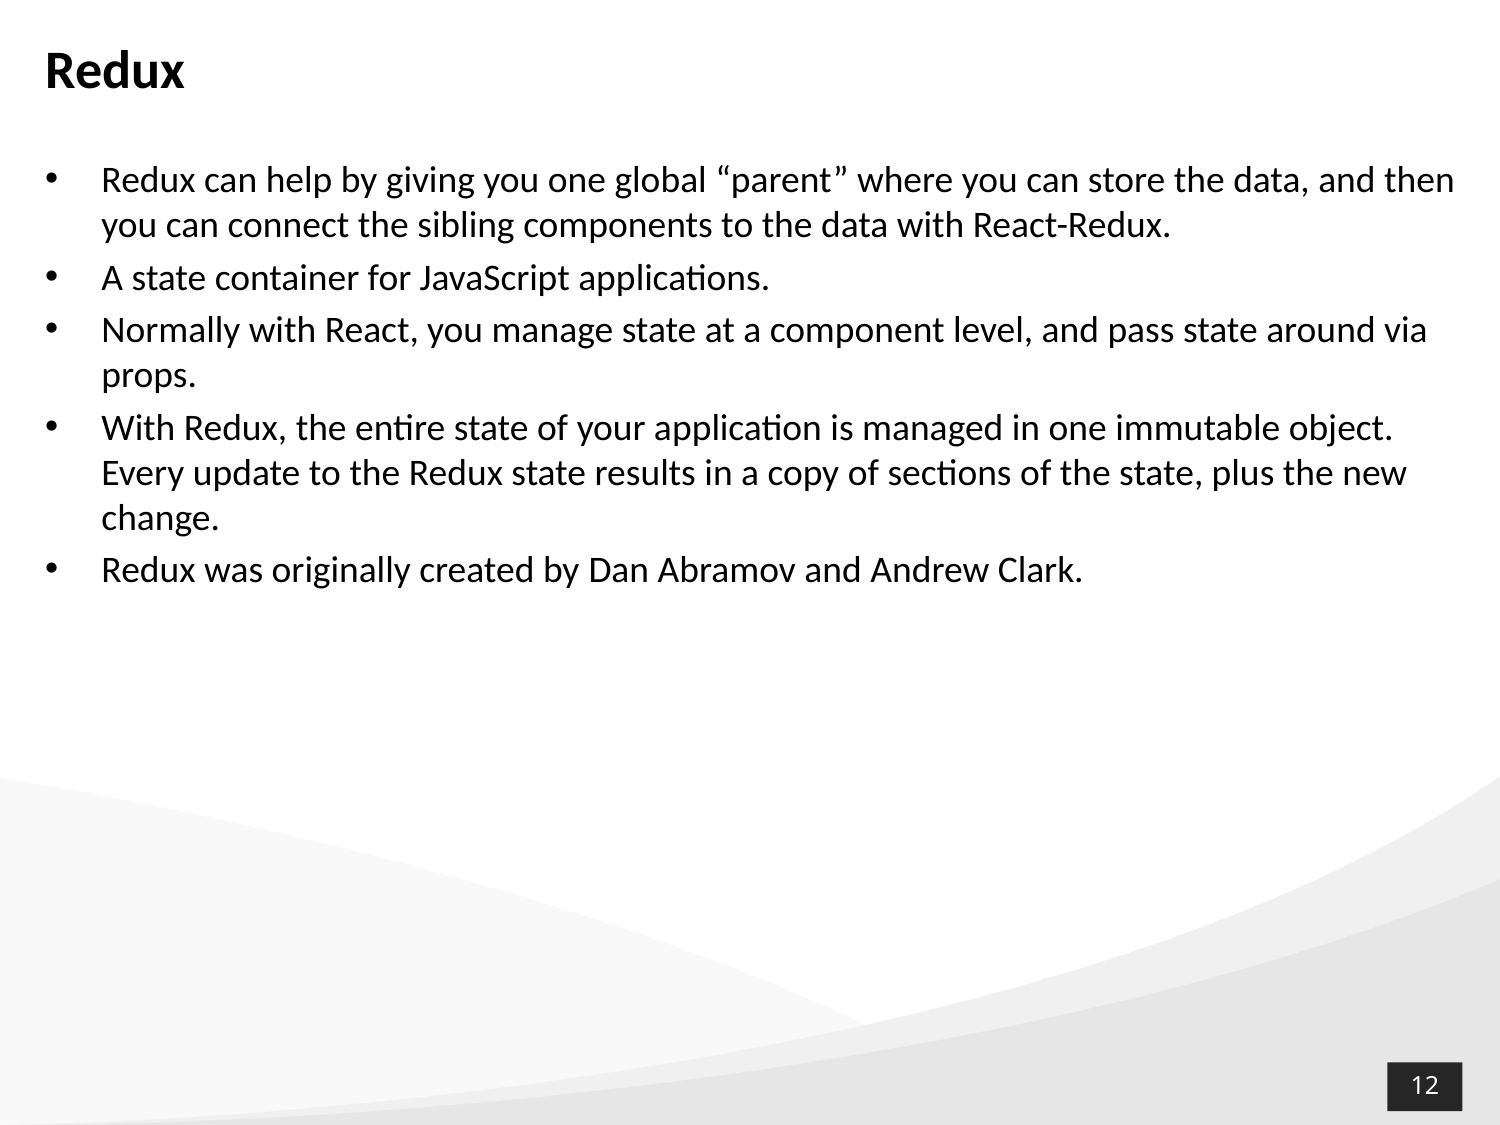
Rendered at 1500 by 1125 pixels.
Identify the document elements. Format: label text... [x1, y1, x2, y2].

picture [0, 0, 1500, 1125]
list Redux can help by giving you one global “parent” where you can store the data, and then you can connect the sibling components to the data with React-Redux. A state container for JavaScript applications. Normally with React, you manage state at a component level, and pass state around via props. With Redux, the entire state of your application is managed in one immutable object. Every update to the Redux state results in a copy of sections of the state, plus the new change. Redux was originally created by Dan Abramov and Andrew Clark. [29, 147, 1478, 1012]
title Redux [29, 21, 1478, 114]
